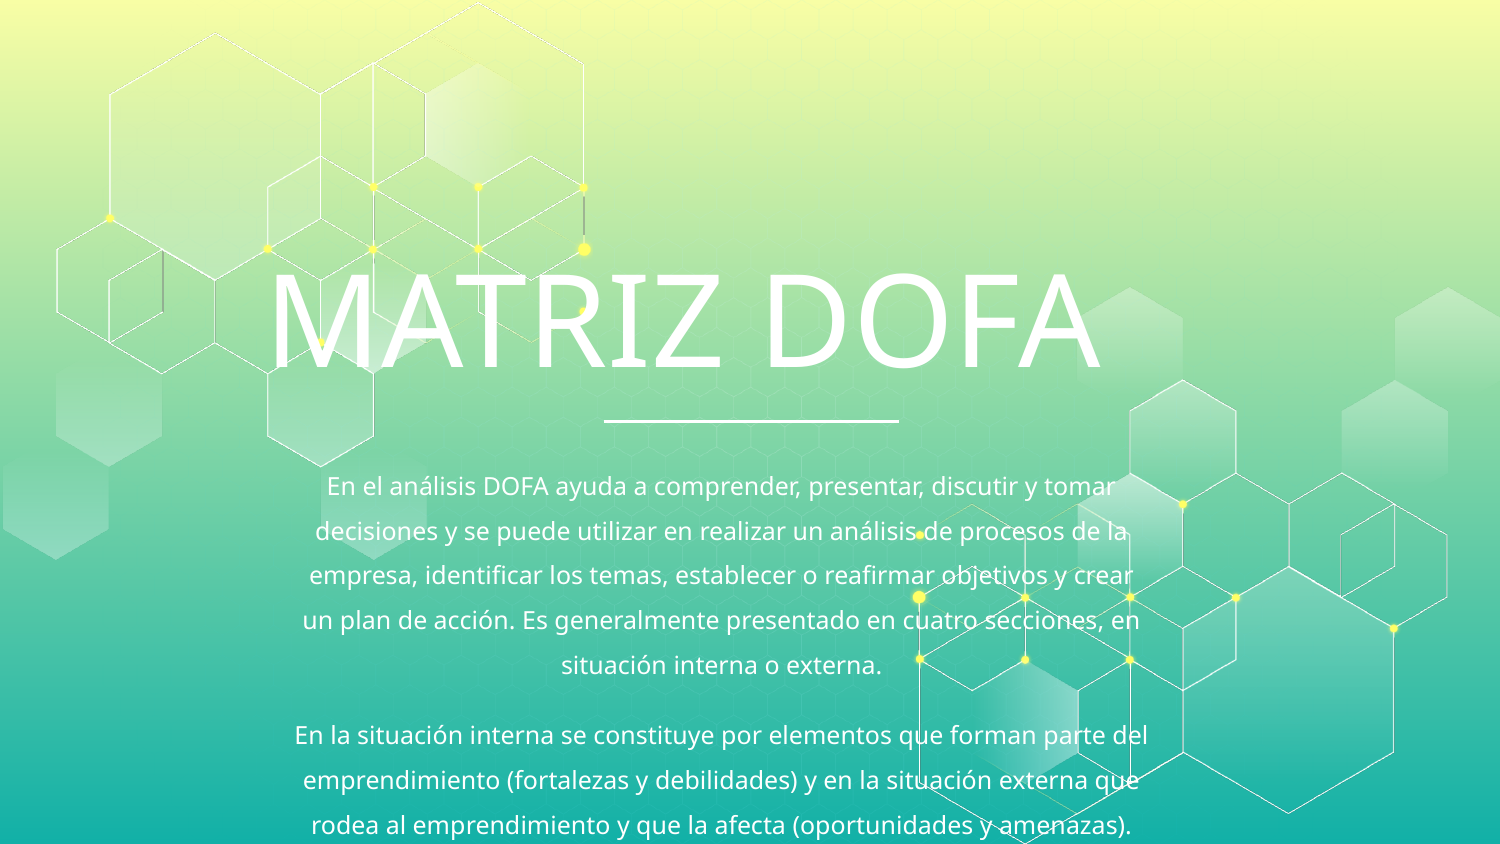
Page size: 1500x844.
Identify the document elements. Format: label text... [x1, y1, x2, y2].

title MATRIZ DOFA [243, 298, 1337, 409]
subtitle En el análisis DOFA ayuda a comprender, presentar, discutir y tomar decisiones y se puede utilizar en realizar un análisis de procesos de la empresa, identificar los temas, establecer o reafirmar objetivos y crear un plan de acción. Es generalmente presentado en cuatro secciones, en situación interna o externa. En la situación interna se constituye por elementos que forman parte del emprendimiento (fortalezas y debilidades) y en la situación externa que rodea al emprendimiento y que la afecta (oportunidades y amenazas). [277, 440, 1168, 606]
picture [0, 0, 1500, 844]
